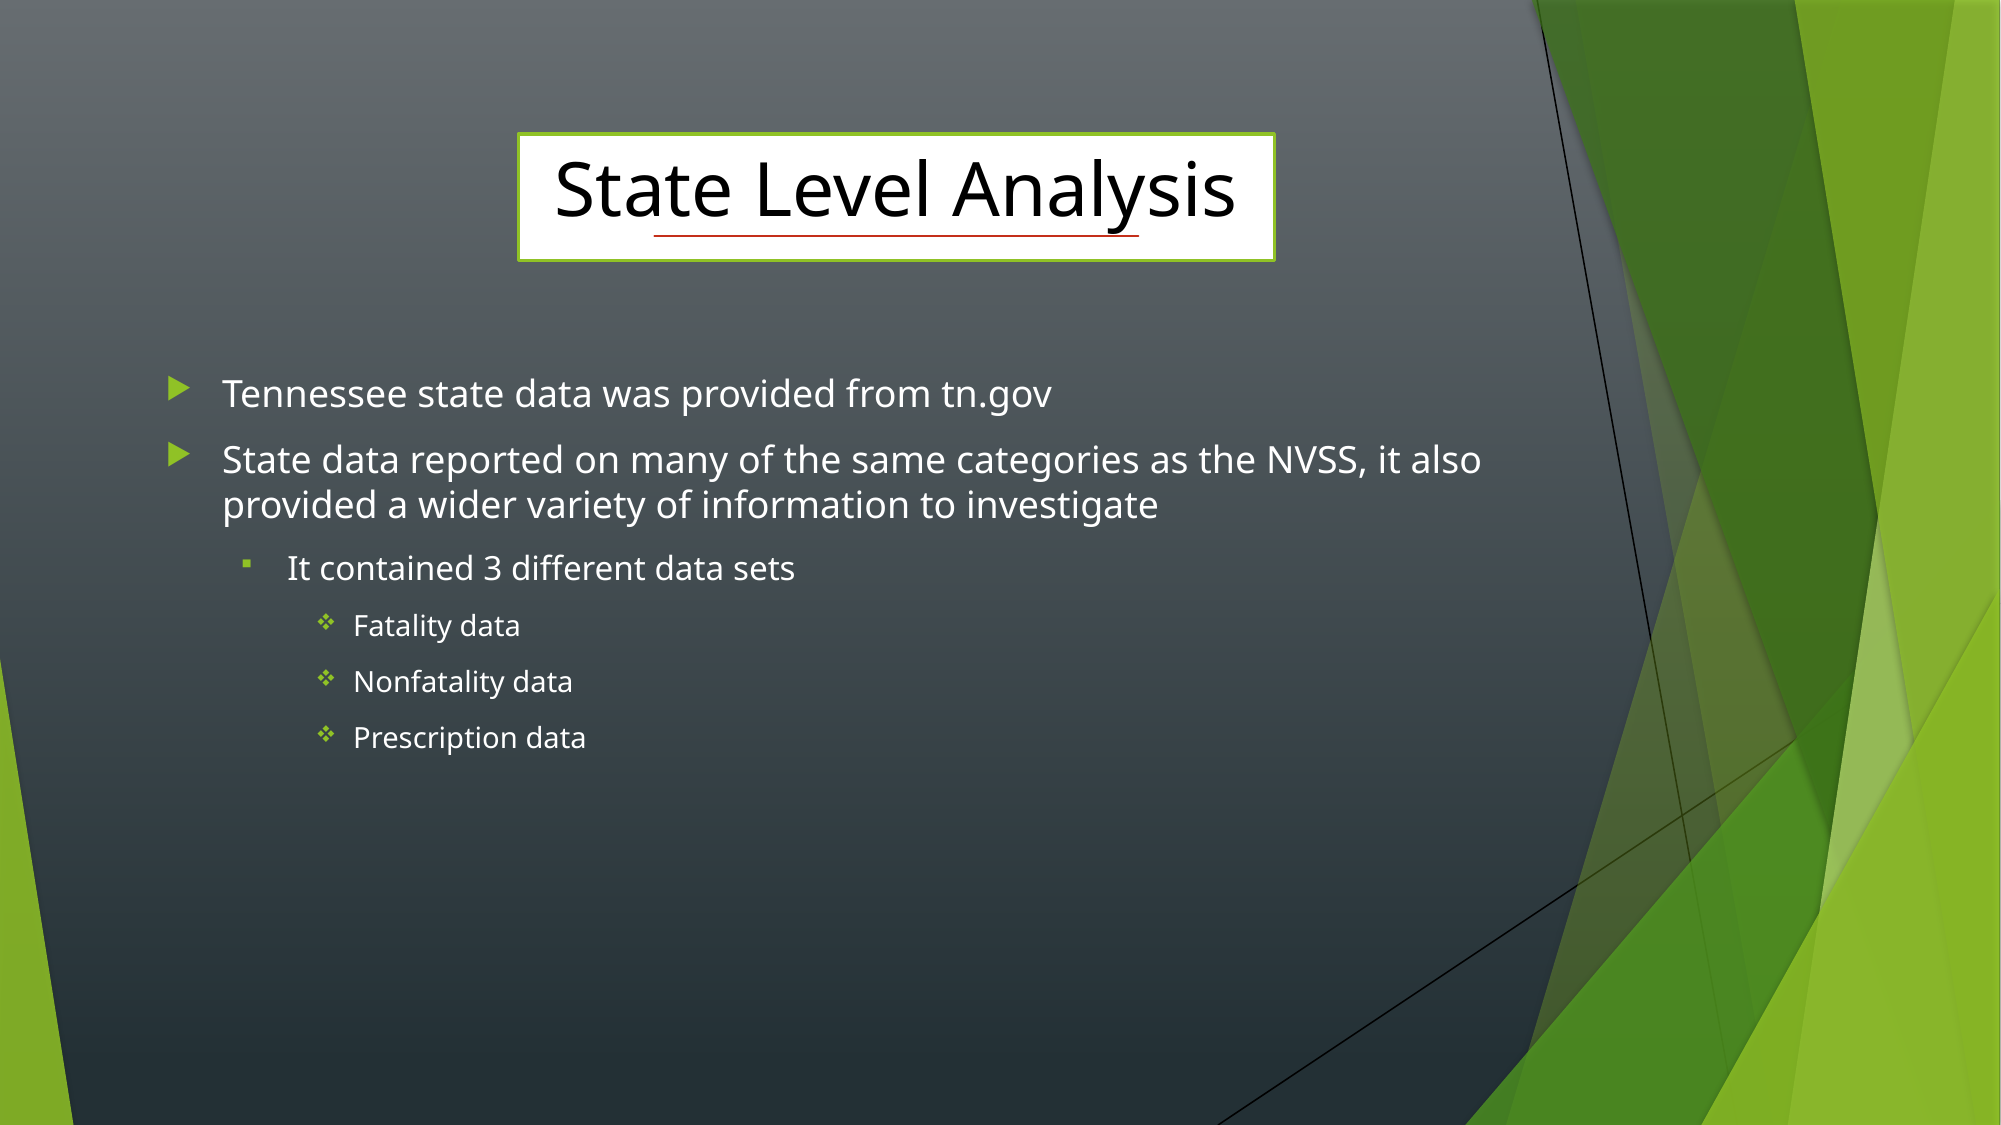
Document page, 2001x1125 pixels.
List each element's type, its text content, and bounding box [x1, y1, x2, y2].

title State Level Analysis [517, 132, 1276, 262]
list Tennessee state data was provided from tn.gov State data reported on many of the same categories as the NVSS, it also provided a wider variety of information to investigate It contained 3 different data sets Fatality data Nonfatality data Prescription data [150, 362, 1561, 851]
